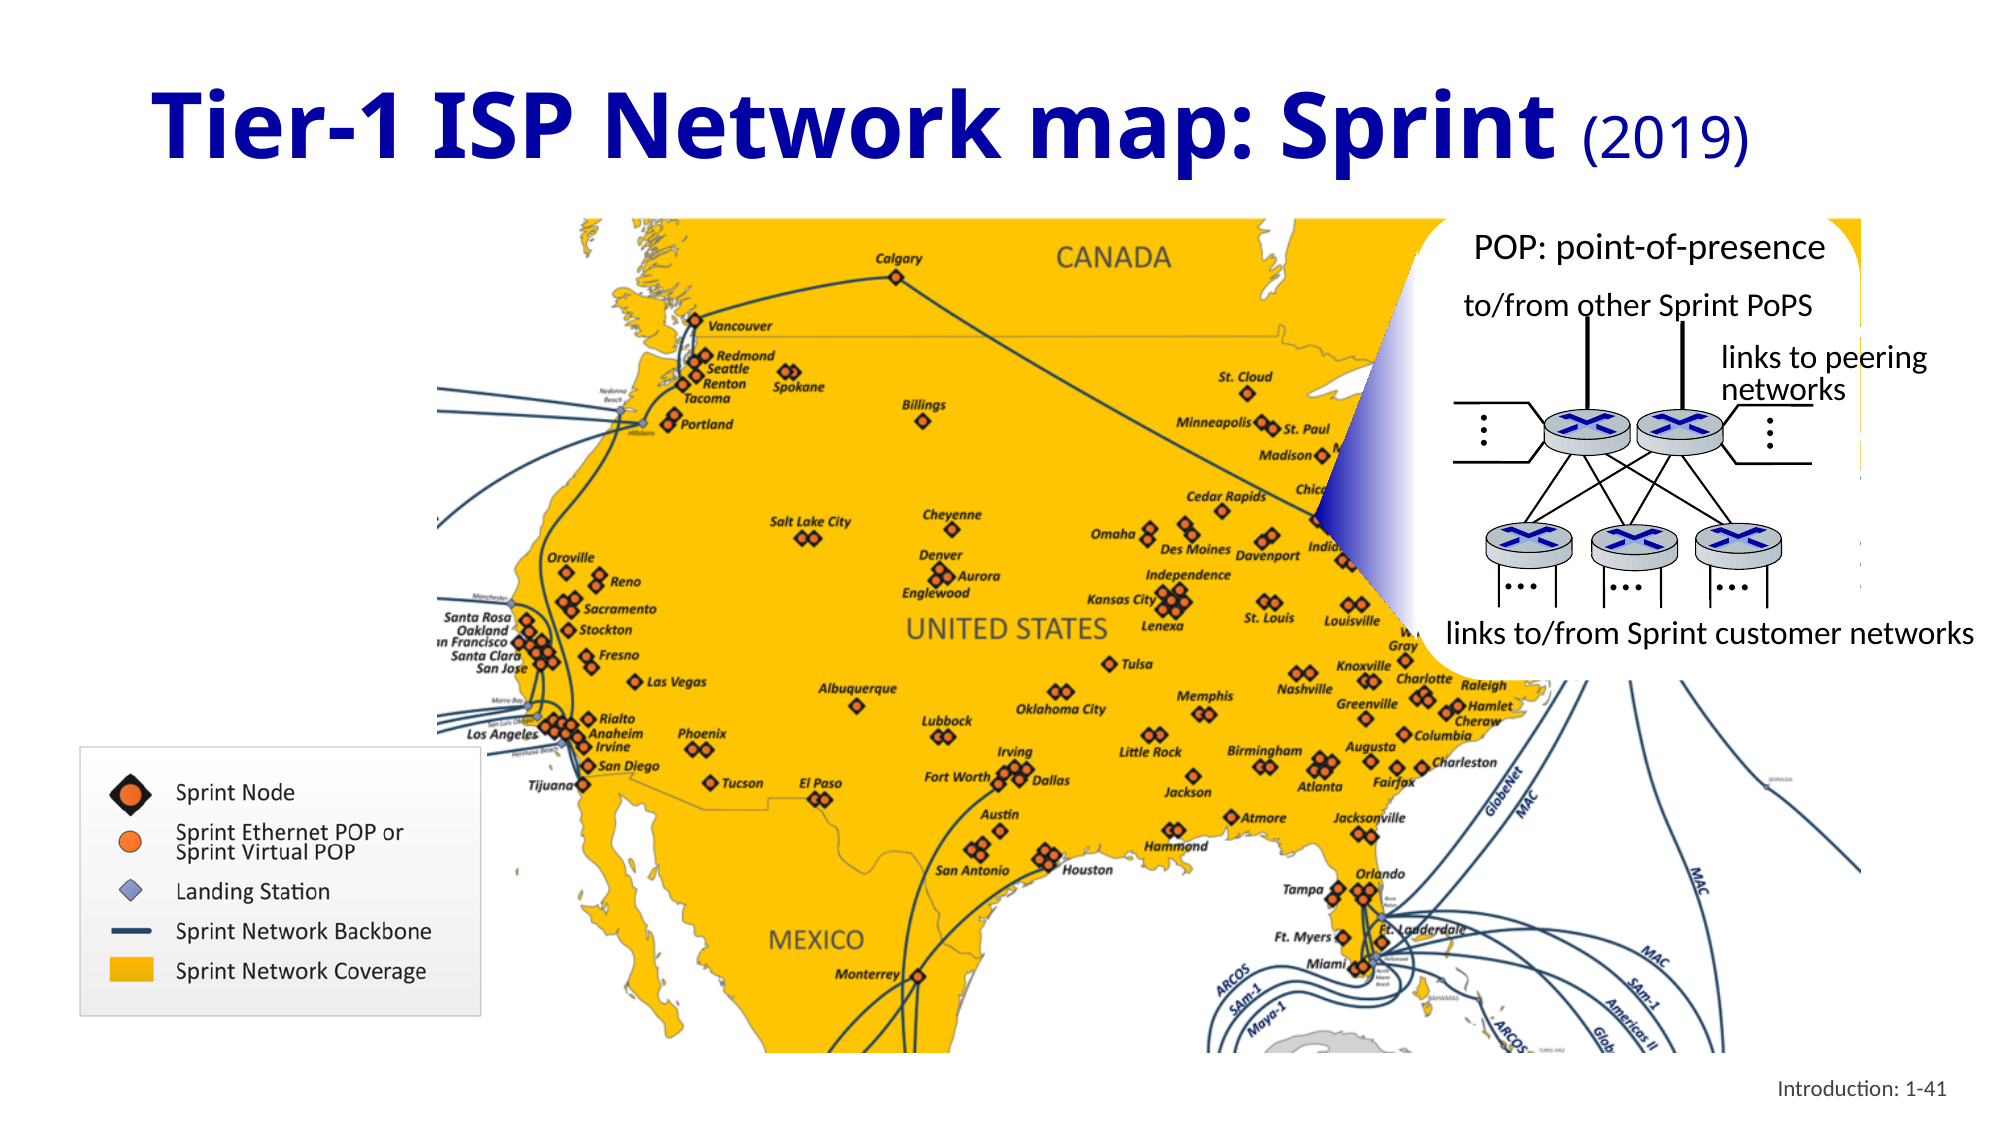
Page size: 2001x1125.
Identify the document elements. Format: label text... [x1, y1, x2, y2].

title Tier-1 ISP Network map: Sprint (2019) [135, 55, 1861, 202]
picture [76, 206, 1861, 1053]
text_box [1314, 206, 1995, 681]
slide_number Introduction: 1-41 [1512, 1057, 1963, 1118]
